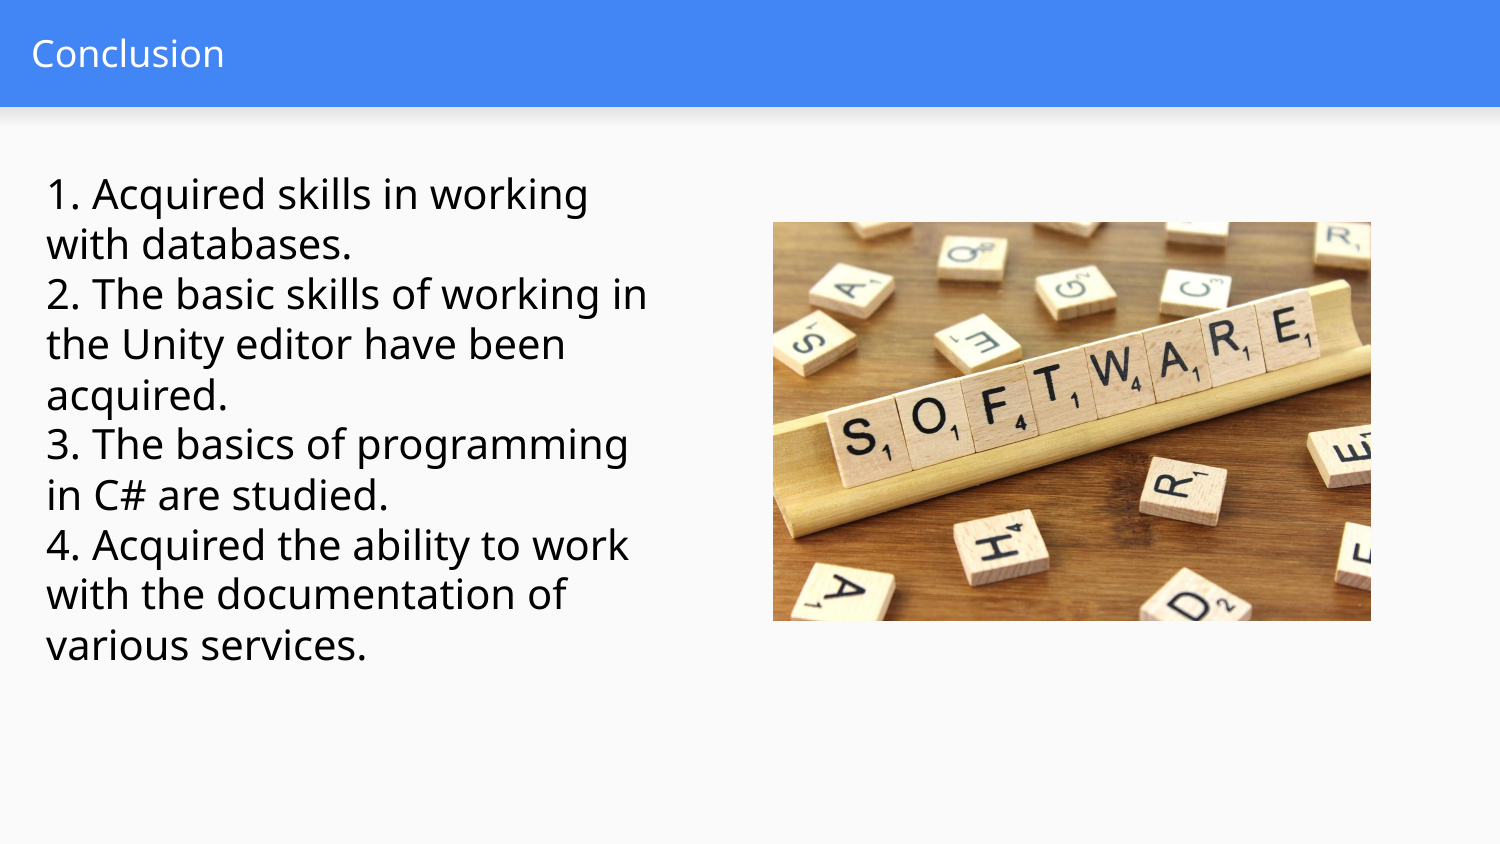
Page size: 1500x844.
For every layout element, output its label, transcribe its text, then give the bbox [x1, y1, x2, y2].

picture [773, 222, 1371, 622]
text_box 1. Acquired skills in working with databases. 2. The basic skills of working in the Unity editor have been acquired. 3. The basics of programming in C# are studied. 4. Acquired the ability to work with the documentation of various services. [31, 153, 671, 841]
title Conclusion [16, 2, 1464, 102]
